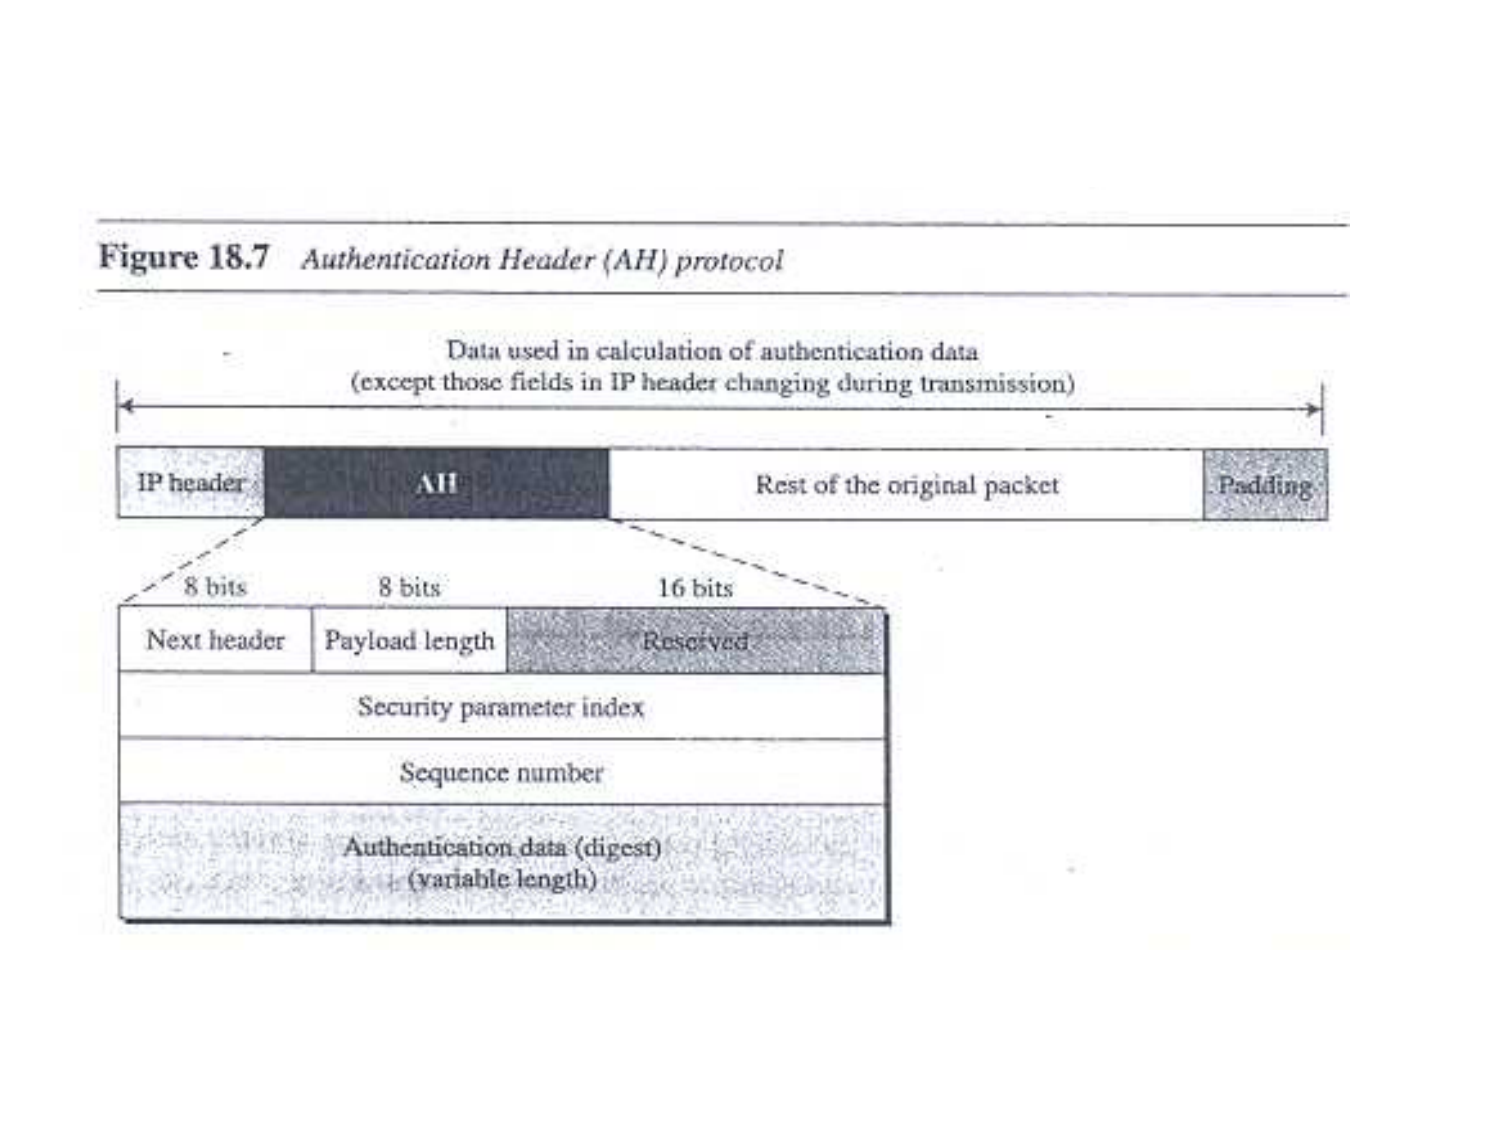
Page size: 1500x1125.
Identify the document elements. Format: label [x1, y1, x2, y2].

picture [62, 187, 1351, 951]
